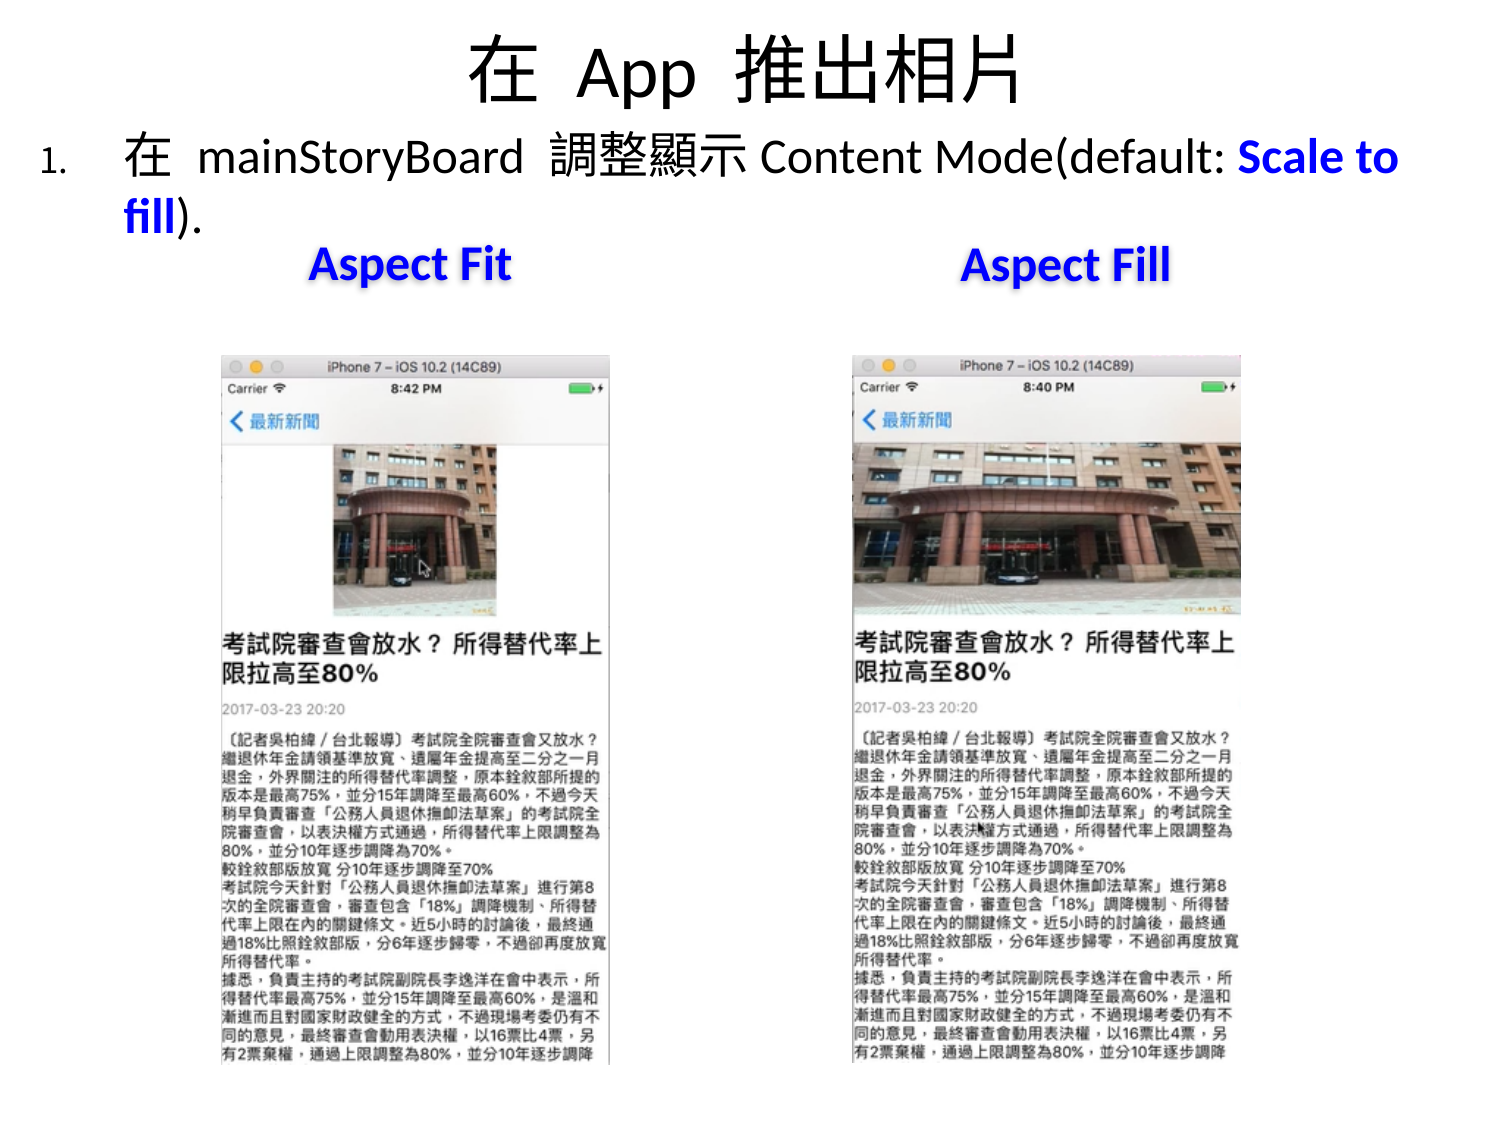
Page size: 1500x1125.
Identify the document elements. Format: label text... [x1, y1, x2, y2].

list 在 mainStoryBoard 調整顯示Content Mode(default: Scale to fill). [24, 115, 1483, 261]
picture [852, 355, 1242, 1063]
text_box Aspect Fit [160, 228, 661, 293]
text_box Aspect Fill [791, 228, 1341, 294]
picture [220, 355, 610, 1065]
title 在 App 推出相片 [0, 0, 1500, 137]
